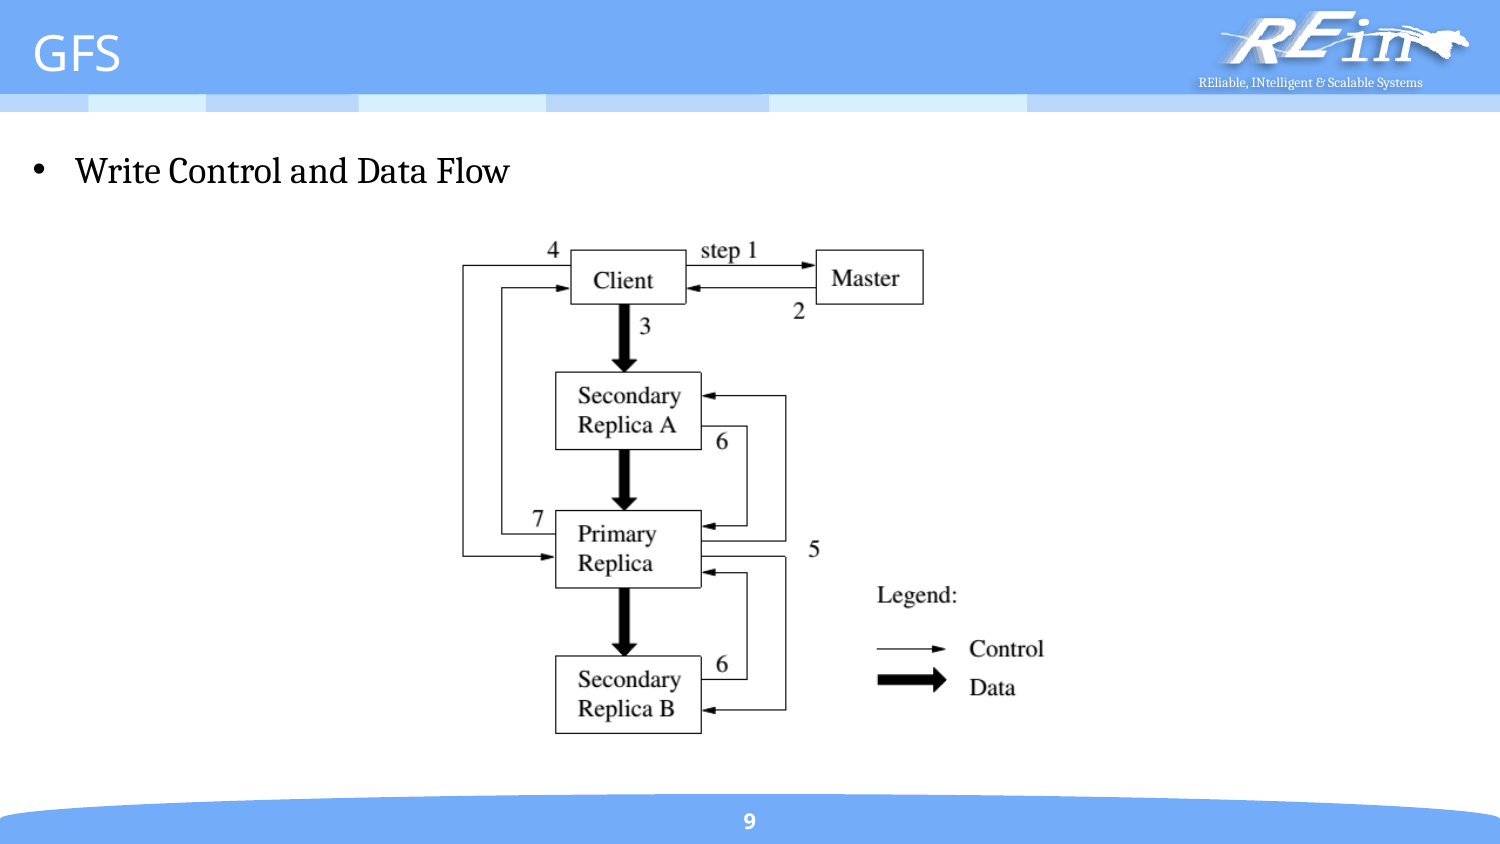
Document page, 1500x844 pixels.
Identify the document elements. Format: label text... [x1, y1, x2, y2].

list Write Control and Data Flow [17, 138, 1459, 786]
title GFS [17, 17, 1136, 86]
slide_number 9 [667, 802, 833, 842]
picture [432, 217, 1068, 754]
